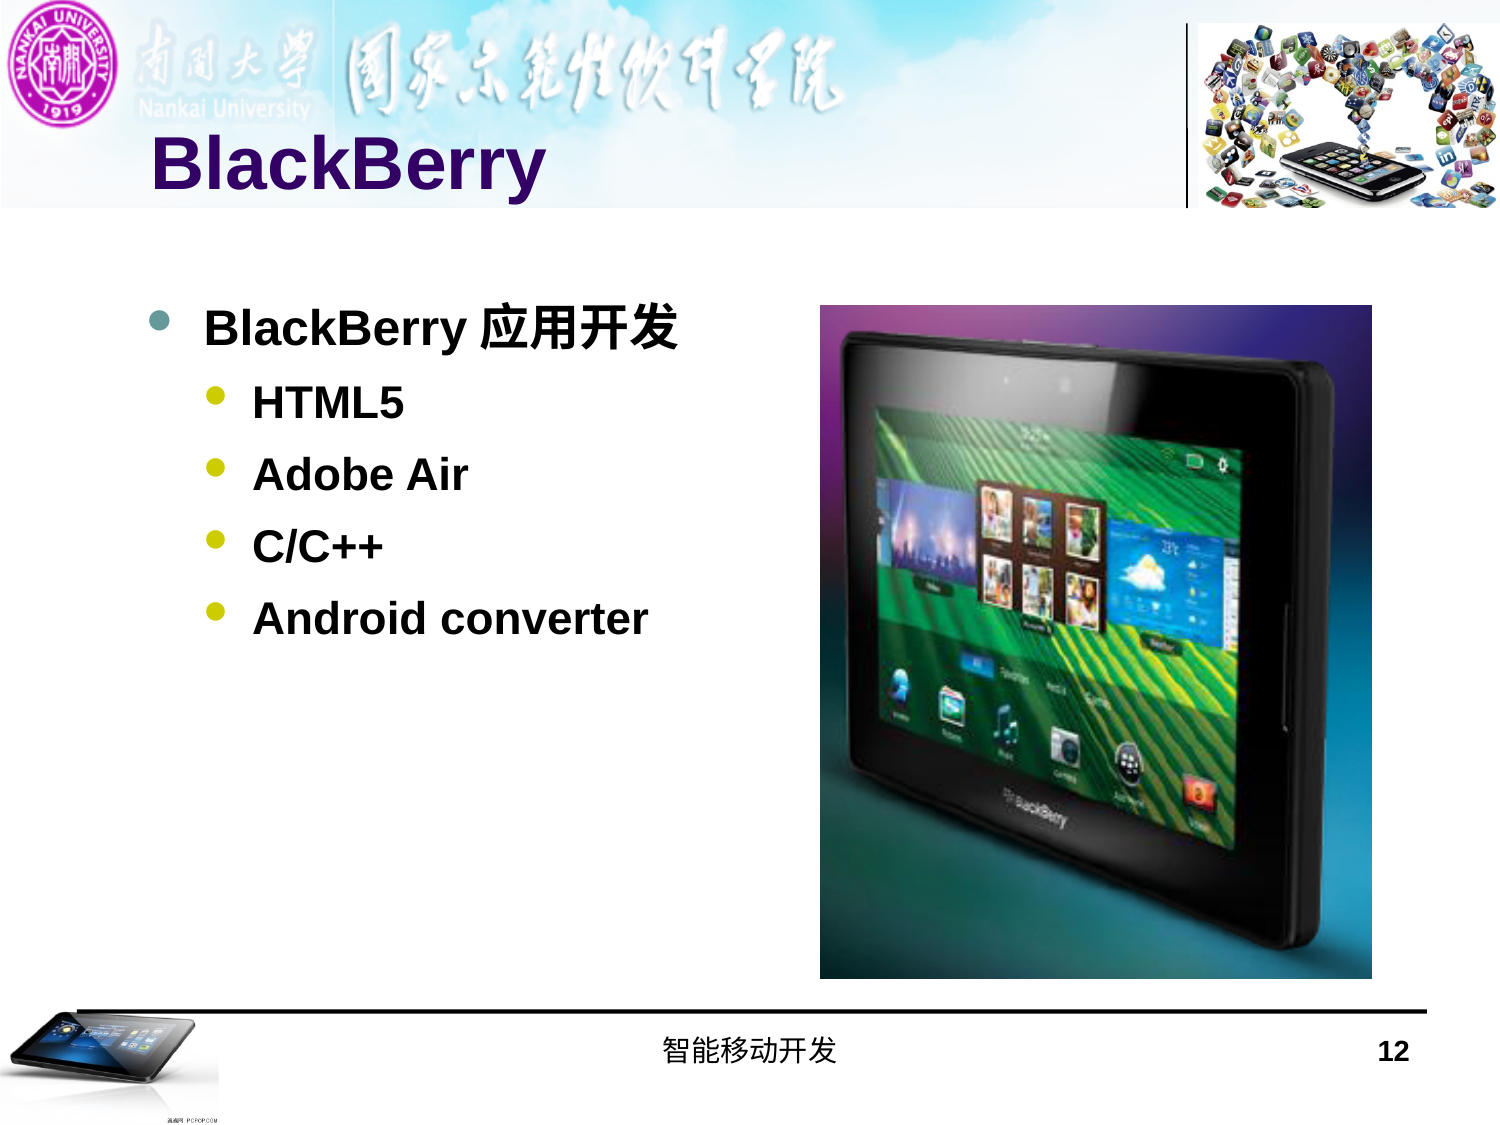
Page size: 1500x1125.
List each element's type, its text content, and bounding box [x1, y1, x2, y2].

list BlackBerry应用开发 HTML5 Adobe Air C/C++ Android converter [75, 282, 1425, 1006]
slide_number 12 [1074, 1024, 1425, 1103]
title BlackBerry [135, 0, 1187, 213]
picture [1187, 0, 1500, 208]
footer 智能移动开发 [512, 1024, 988, 1103]
picture [820, 305, 1372, 979]
picture [0, 976, 219, 1125]
picture [1, 0, 135, 208]
